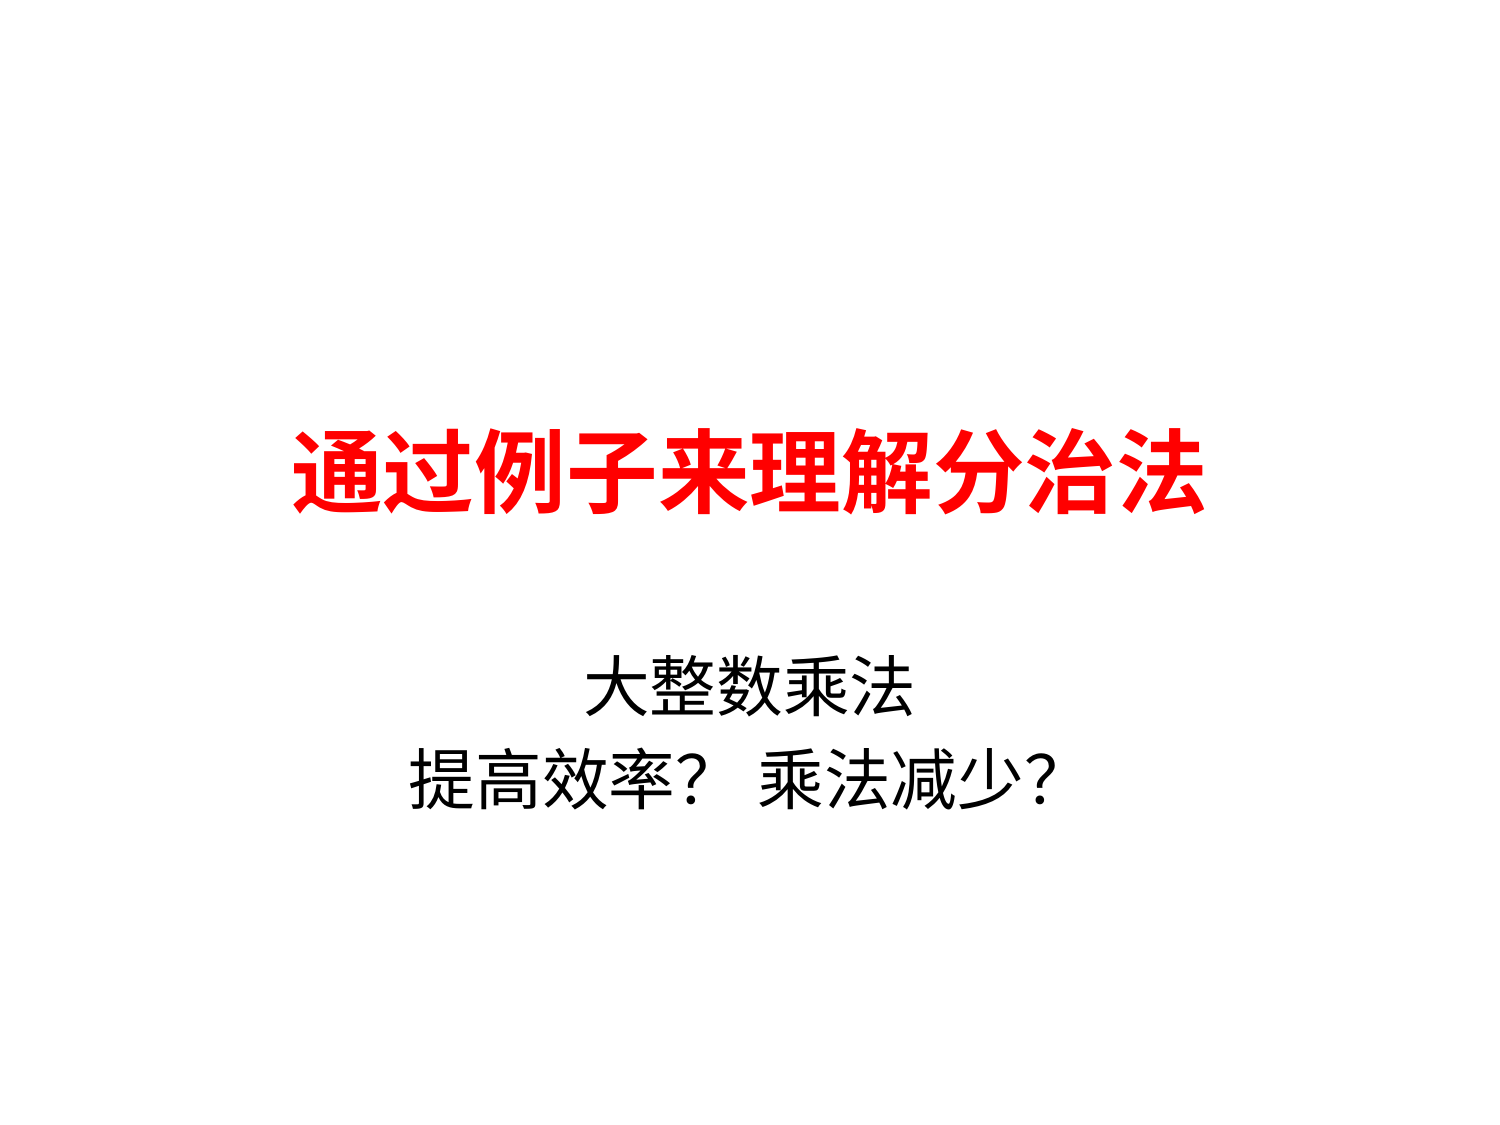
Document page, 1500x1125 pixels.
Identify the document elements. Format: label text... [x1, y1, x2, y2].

title 通过例子来理解分治法 [112, 349, 1388, 591]
subtitle 大整数乘法 提高效率？ 乘法减少？ [225, 637, 1275, 925]
